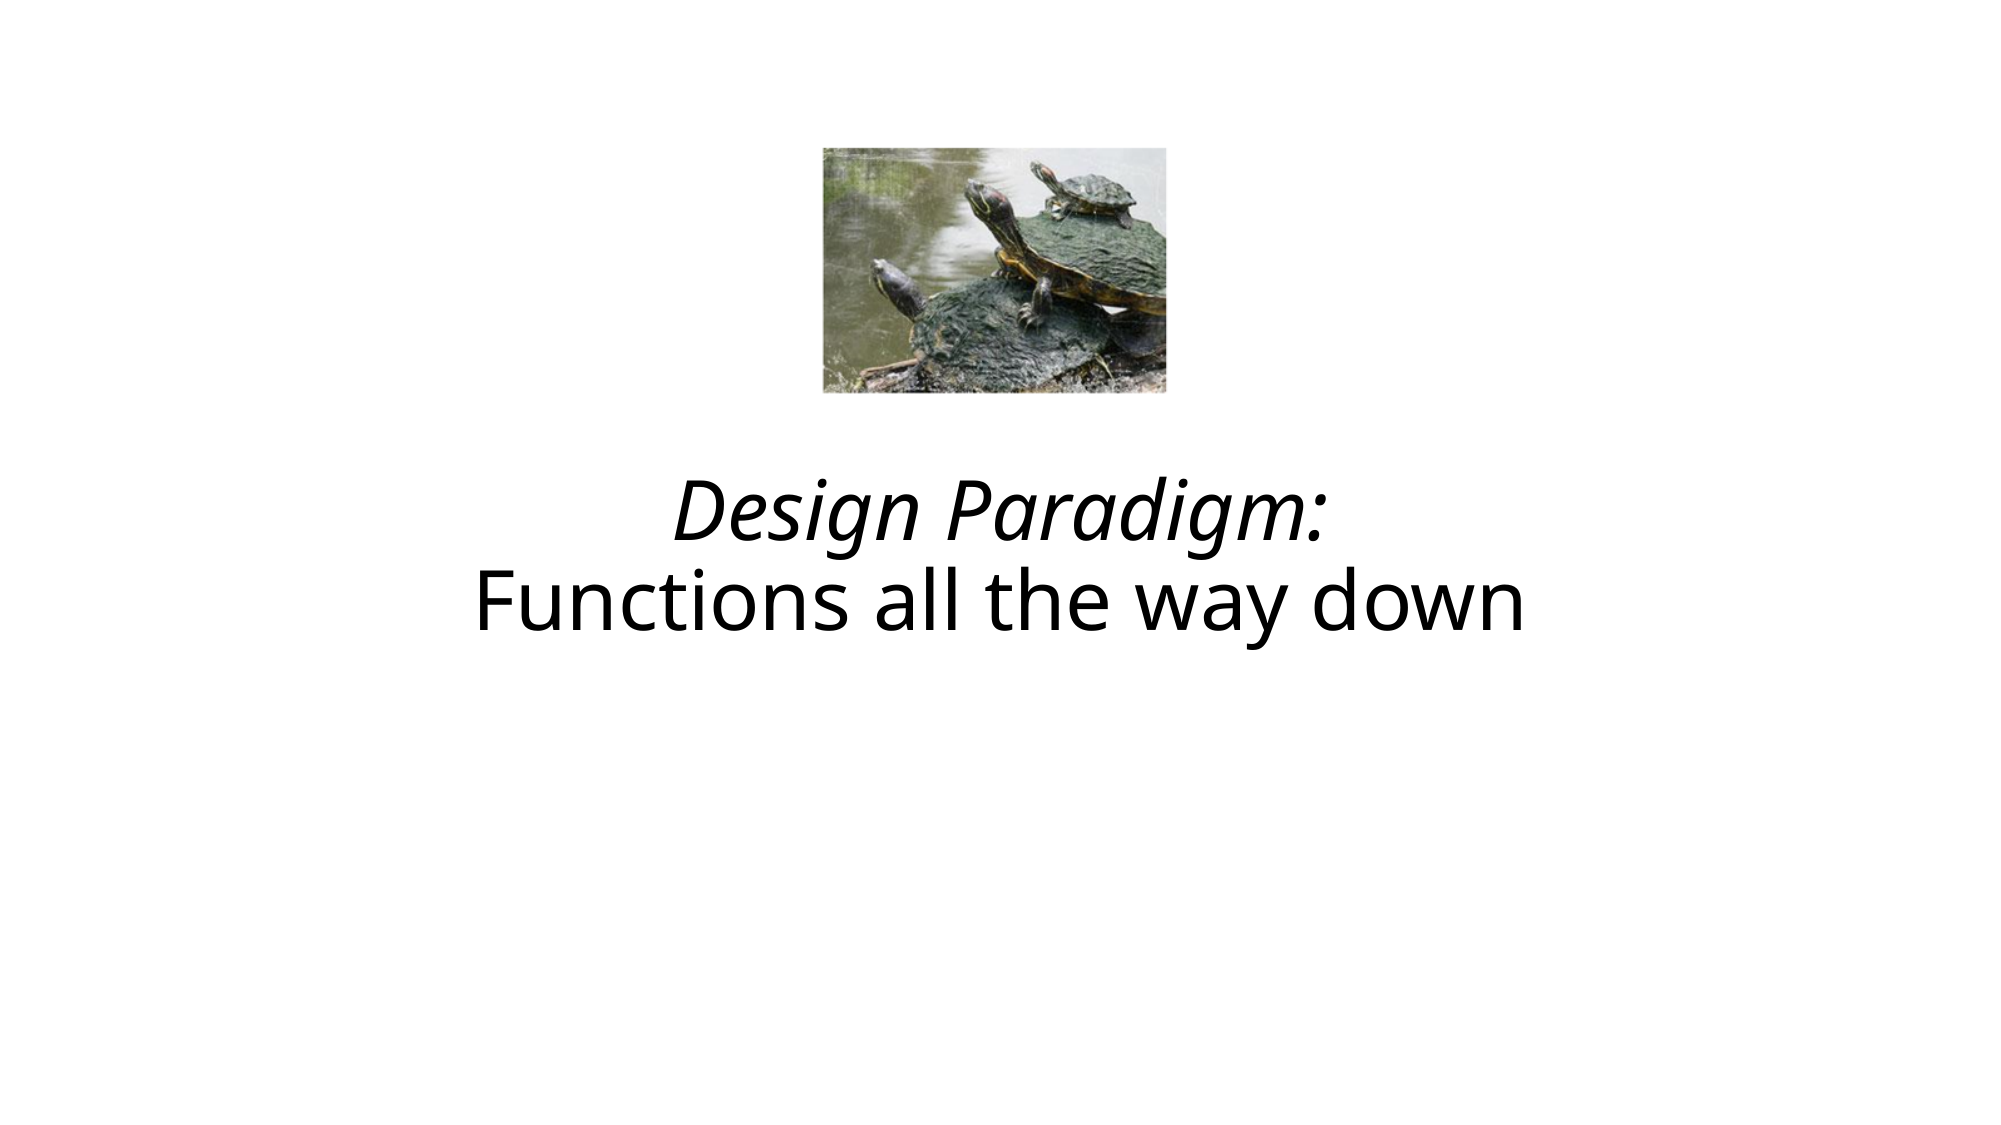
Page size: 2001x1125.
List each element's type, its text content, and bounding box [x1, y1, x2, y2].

text_box Design Paradigm: Functions all the way down [30, 27, 1971, 1090]
picture [819, 138, 1181, 401]
